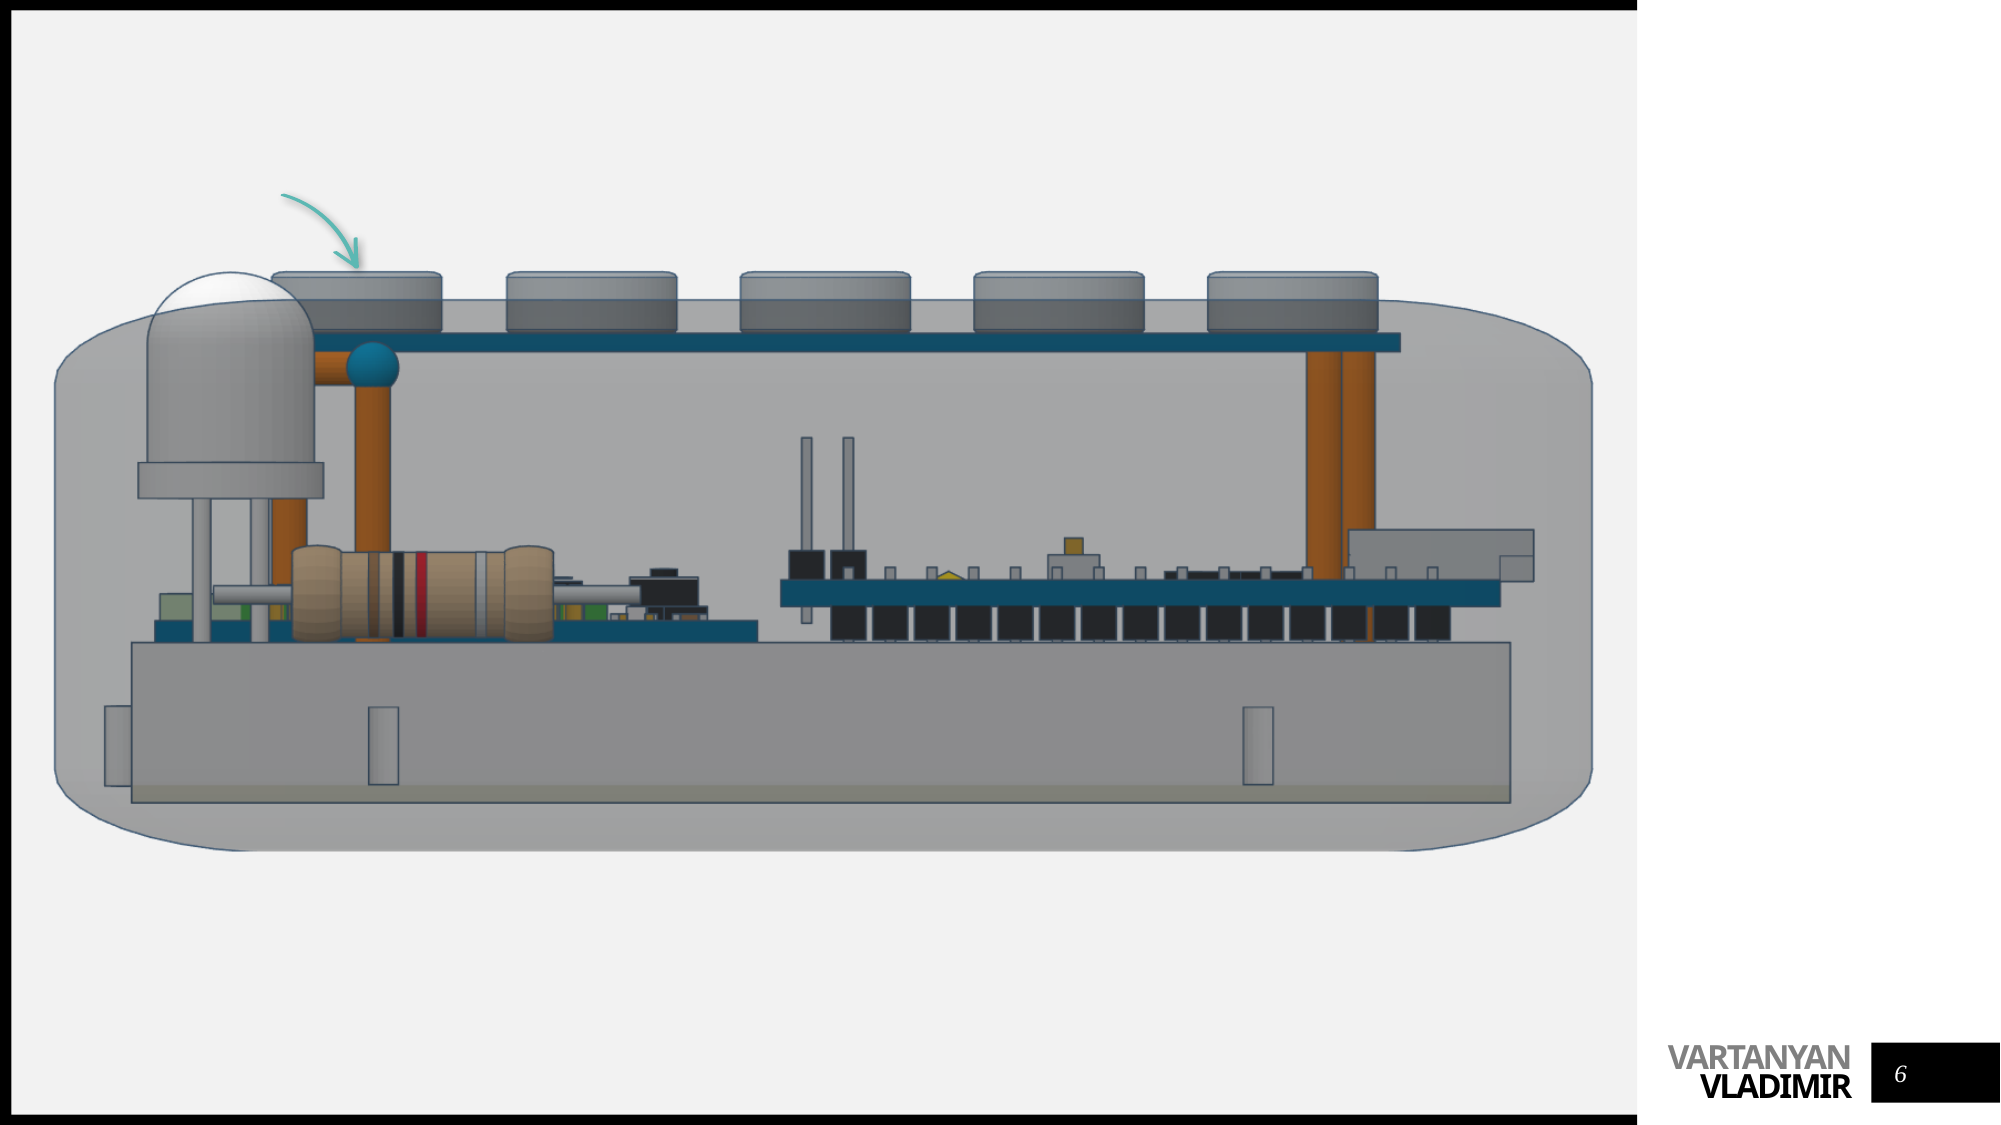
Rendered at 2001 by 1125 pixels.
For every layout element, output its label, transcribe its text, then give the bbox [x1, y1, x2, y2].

slide_number 6 [1877, 1050, 1924, 1096]
text_box [280, 193, 359, 269]
picture [51, 269, 1596, 856]
